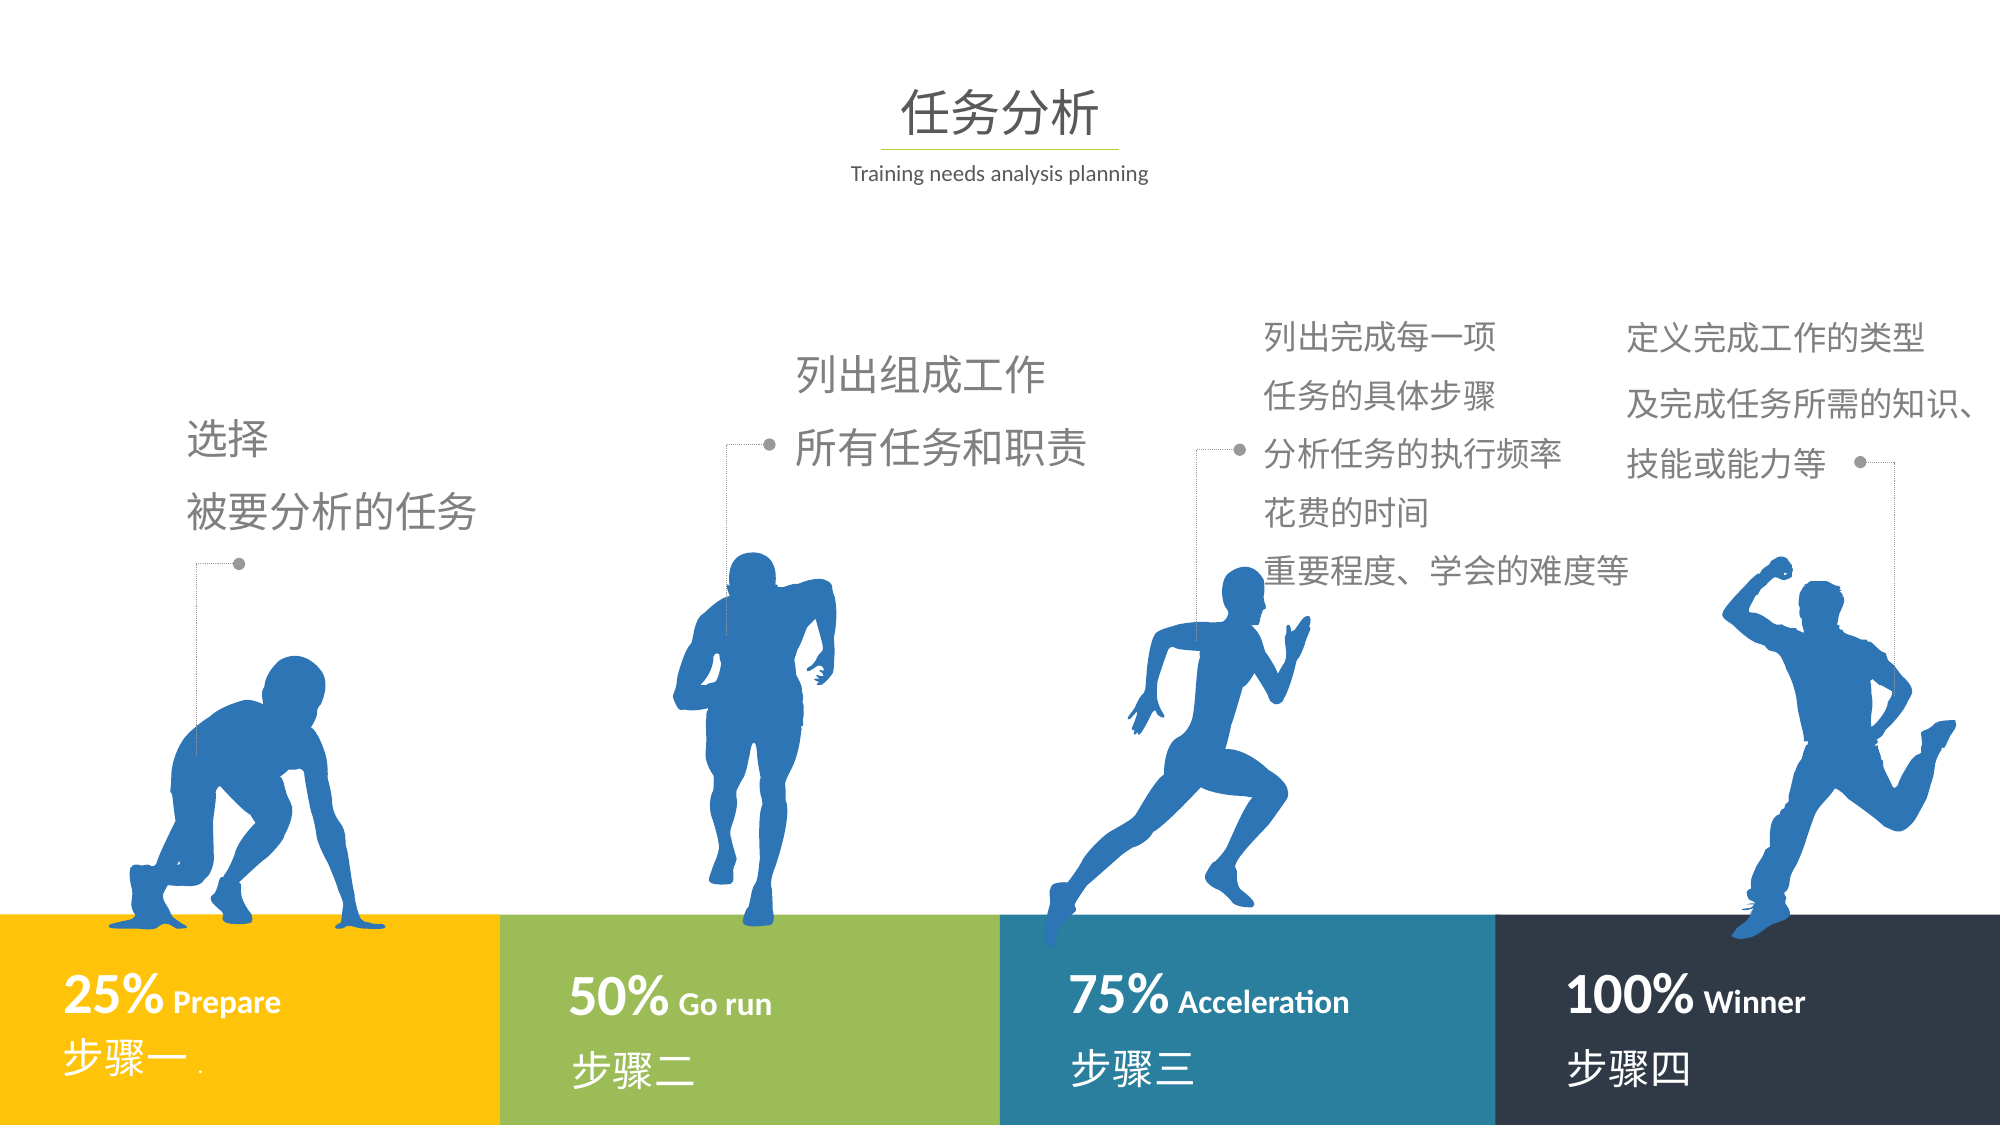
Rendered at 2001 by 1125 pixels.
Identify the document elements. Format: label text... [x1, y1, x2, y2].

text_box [1045, 297, 1664, 956]
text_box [106, 390, 541, 932]
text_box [0, 914, 2000, 1125]
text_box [672, 326, 1045, 931]
list Training needs analysis planning [137, 154, 1863, 242]
title 任务分析 [137, 50, 1863, 154]
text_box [1611, 289, 1988, 940]
